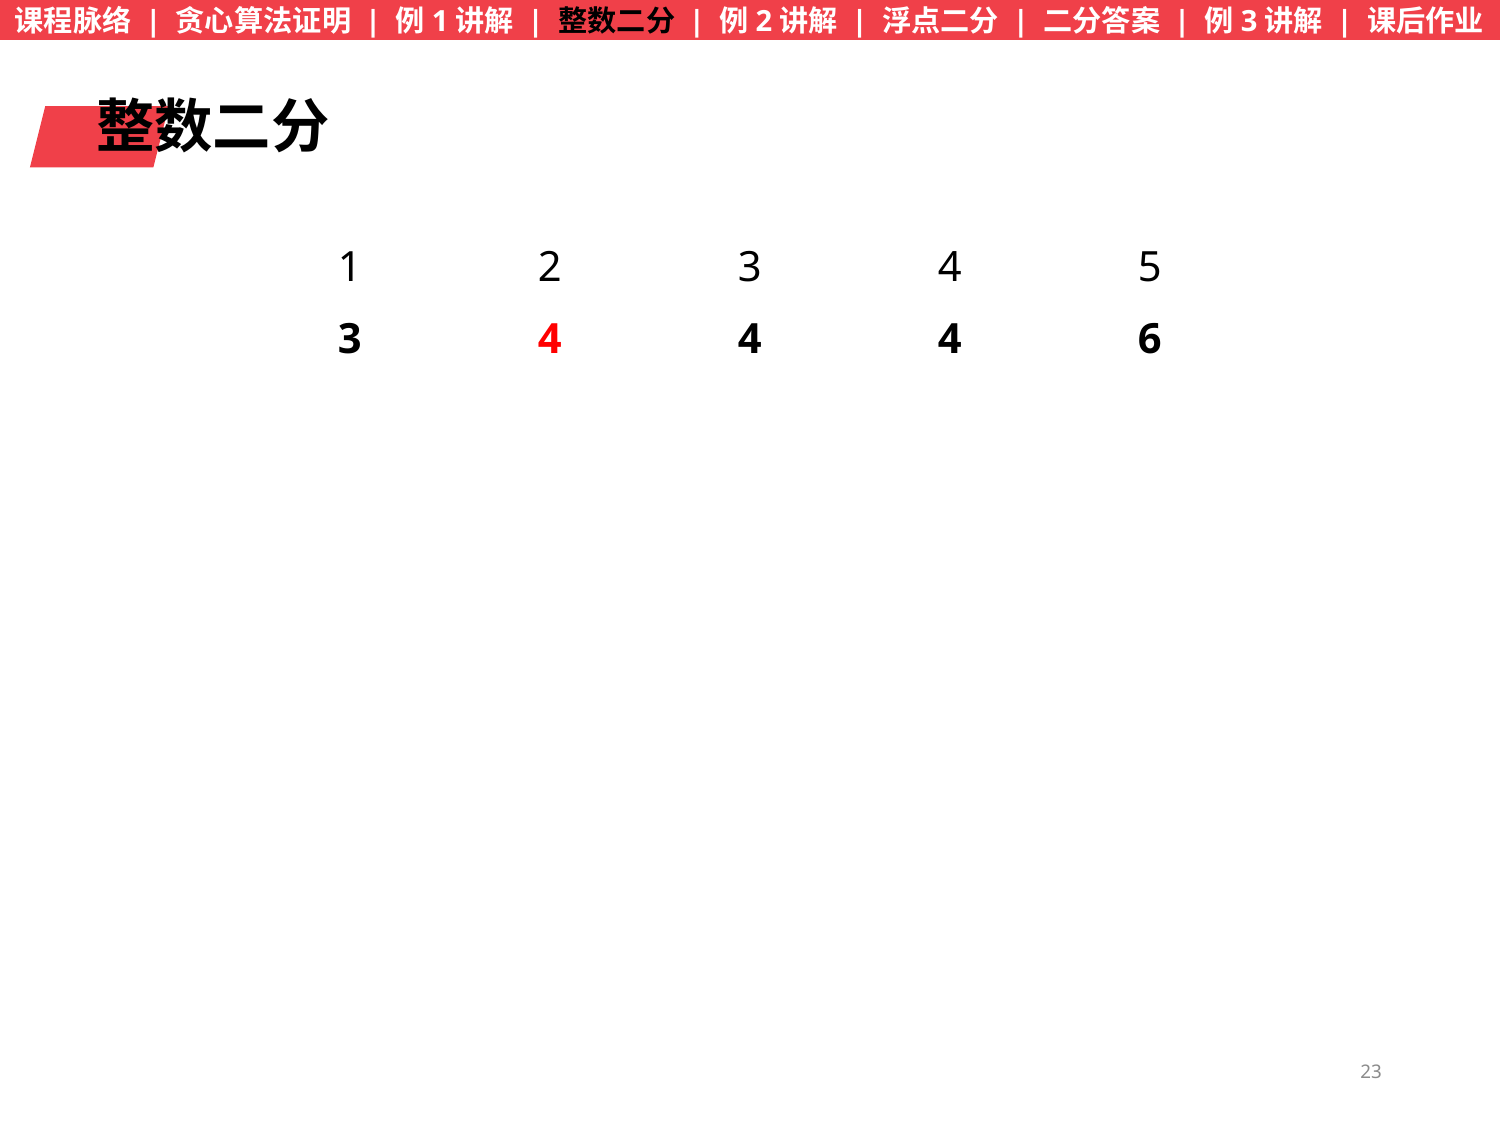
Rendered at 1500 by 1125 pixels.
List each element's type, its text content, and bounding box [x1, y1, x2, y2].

table_cell 4 [650, 301, 850, 373]
table_cell 3 [250, 301, 450, 373]
table_cell 6 [1050, 301, 1250, 373]
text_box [29, 81, 1246, 168]
table_cell 4 [850, 301, 1050, 373]
table_header 2 [450, 229, 650, 301]
table_header 5 [1050, 229, 1250, 301]
table_header 3 [650, 229, 850, 301]
table_cell 4 [450, 301, 650, 373]
table_header 4 [850, 229, 1050, 301]
slide_number 23 [1059, 1042, 1397, 1103]
text_box 课程脉络 | 贪心算法证明 | 例1讲解 | 整数二分 | 例2讲解 | 浮点二分 | 二分答案 | 例3讲解 | 课后作业 [0, 0, 1500, 41]
table_header 1 [250, 229, 450, 301]
